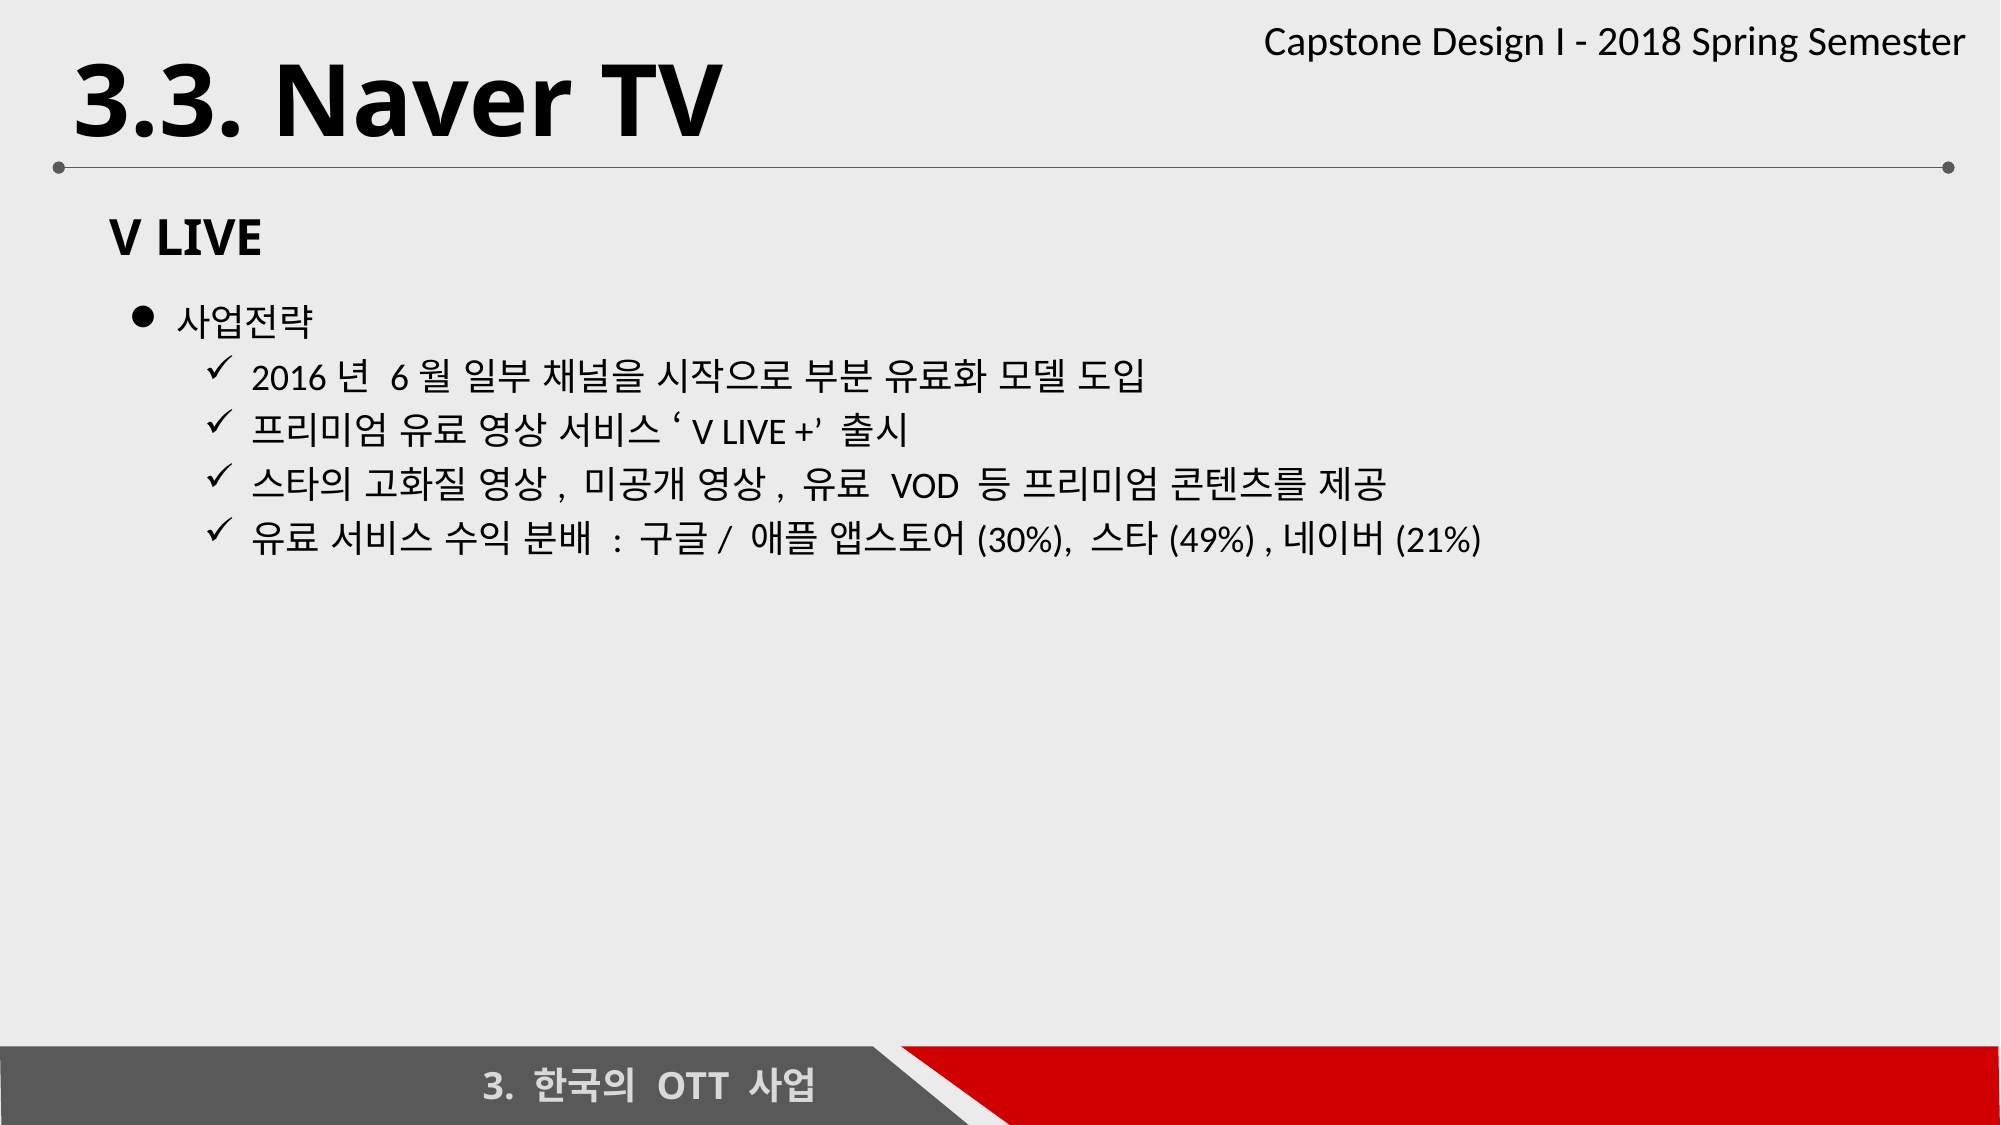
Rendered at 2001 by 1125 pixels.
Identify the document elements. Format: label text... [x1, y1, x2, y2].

text_box V LIVE [95, 186, 1920, 273]
title 3.3. Naver TV [58, 0, 2000, 166]
text_box 사업전략 2016년 6월 일부 채널을 시작으로 부분 유료화 모델 도입 프리미엄 유료 영상 서비스 ‘V LIVE +’ 출시 스타의 고화질 영상, 미공개 영상, 유료 VOD 등 프리미엄 콘텐츠를 제공 유료 서비스 수익 분배 : 구글/ 애플 앱스토어(30%), 스타(49%) ,네이버(21%) [114, 282, 1939, 568]
text_box 3. 한국의 OTT 사업 [23, 1054, 832, 1115]
